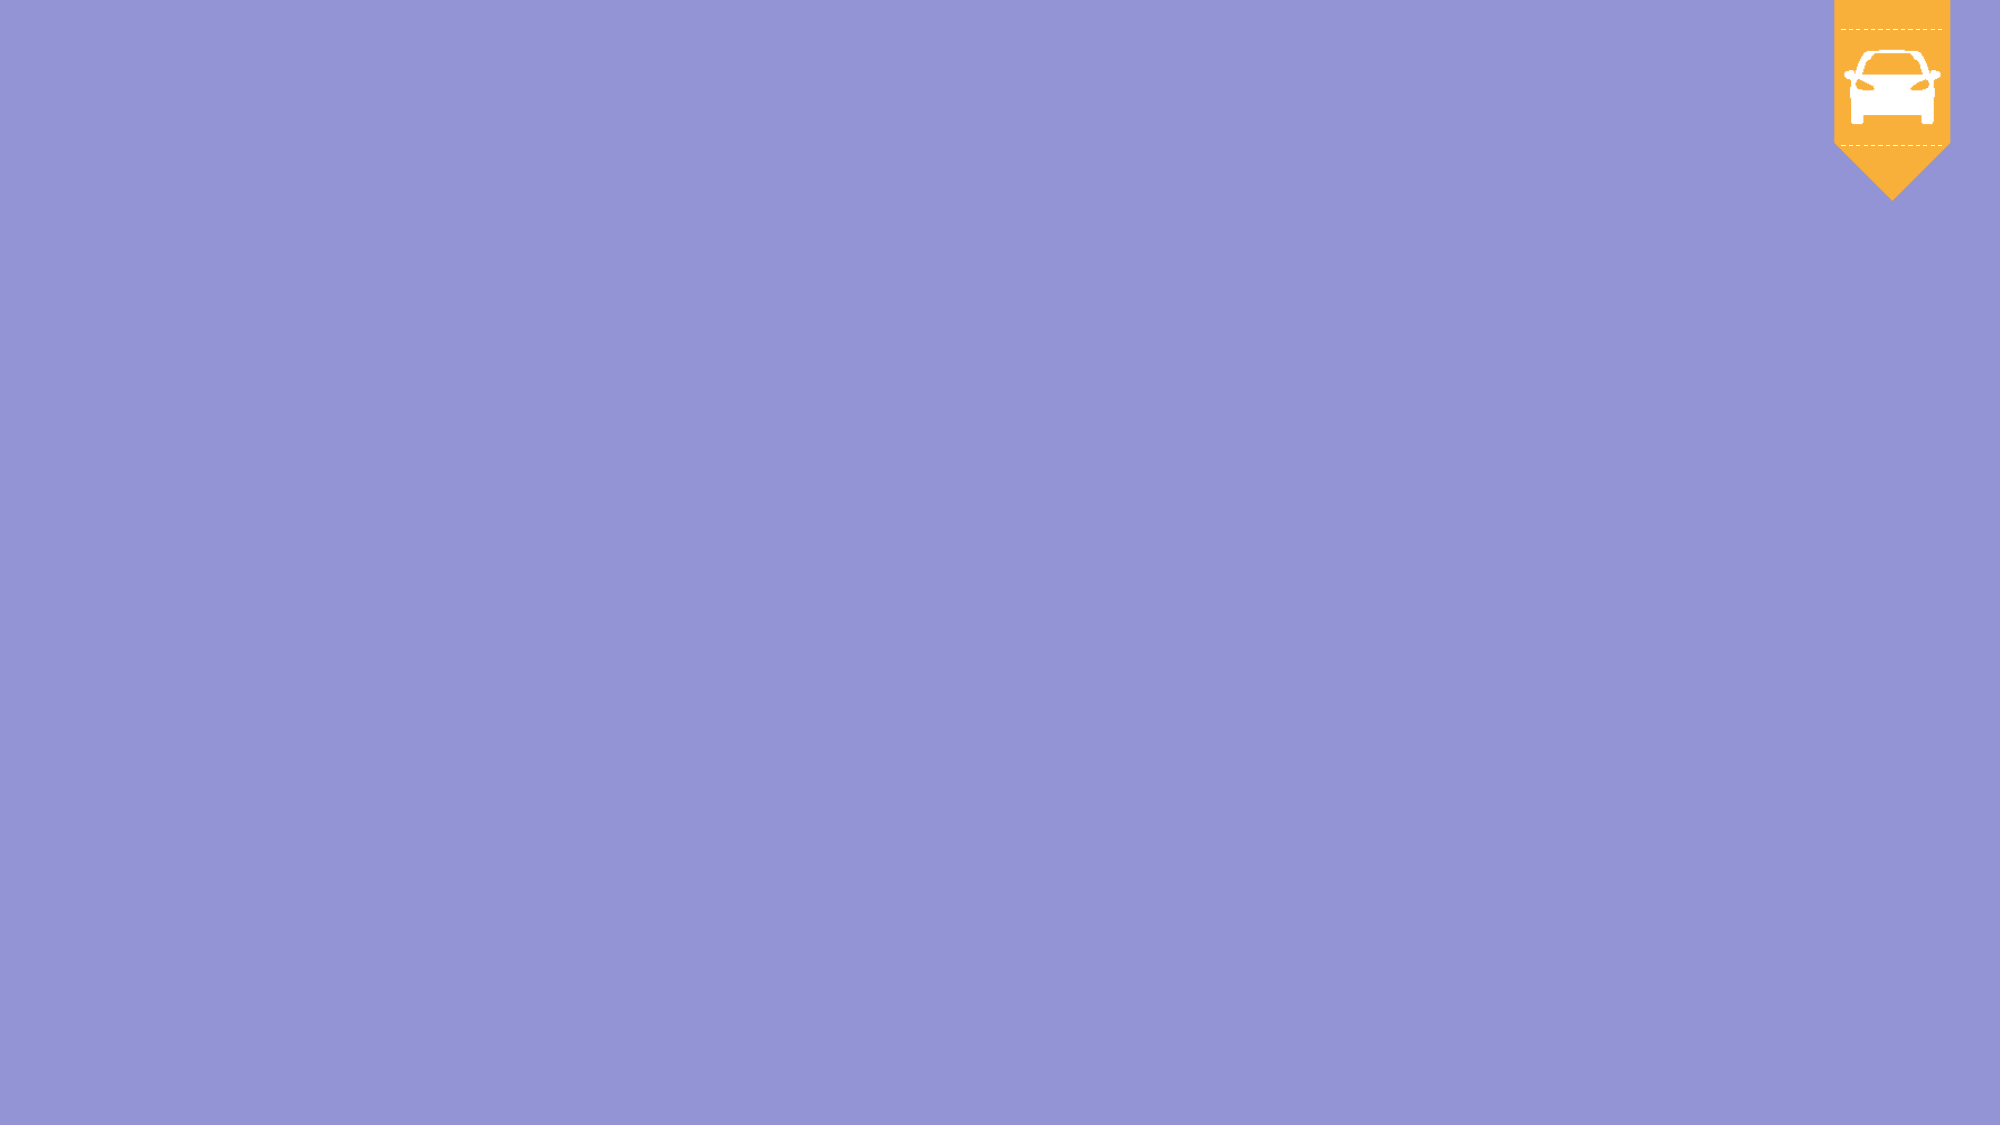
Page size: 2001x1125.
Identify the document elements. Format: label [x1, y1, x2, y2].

text_box [1820, 0, 1964, 201]
